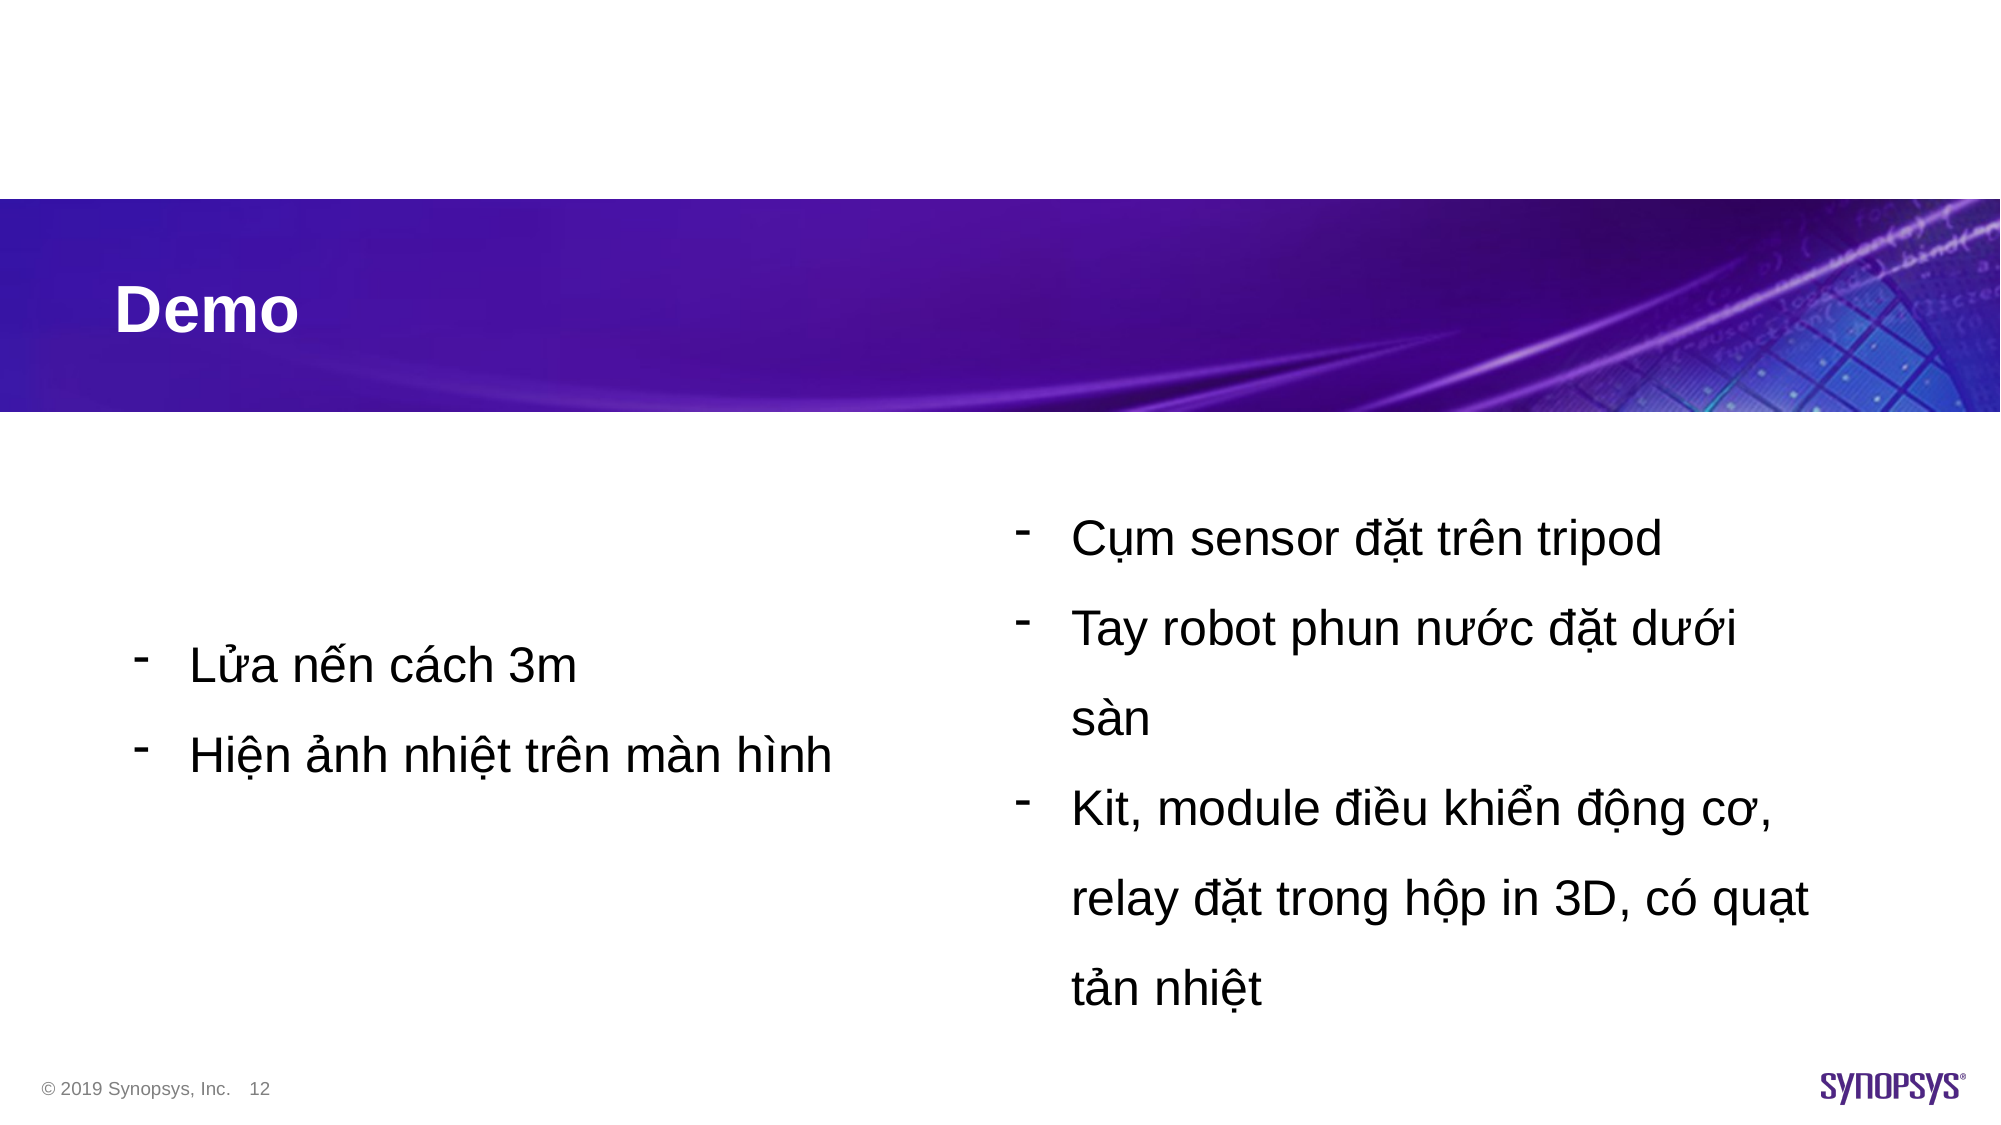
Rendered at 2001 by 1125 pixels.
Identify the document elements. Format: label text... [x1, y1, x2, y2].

picture [0, 199, 2000, 412]
title Demo [99, 212, 2000, 400]
picture [1821, 1073, 1966, 1109]
text_box Lửa nến cách 3m Hiện ảnh nhiệt trên màn hình [118, 595, 850, 790]
text_box Cụm sensor đặt trên tripod Tay robot phun nước đặt dưới sàn Kit, module điều khiển động cơ, relay đặt trong hộp in 3D, có quạt tản nhiệt [999, 468, 1845, 1024]
